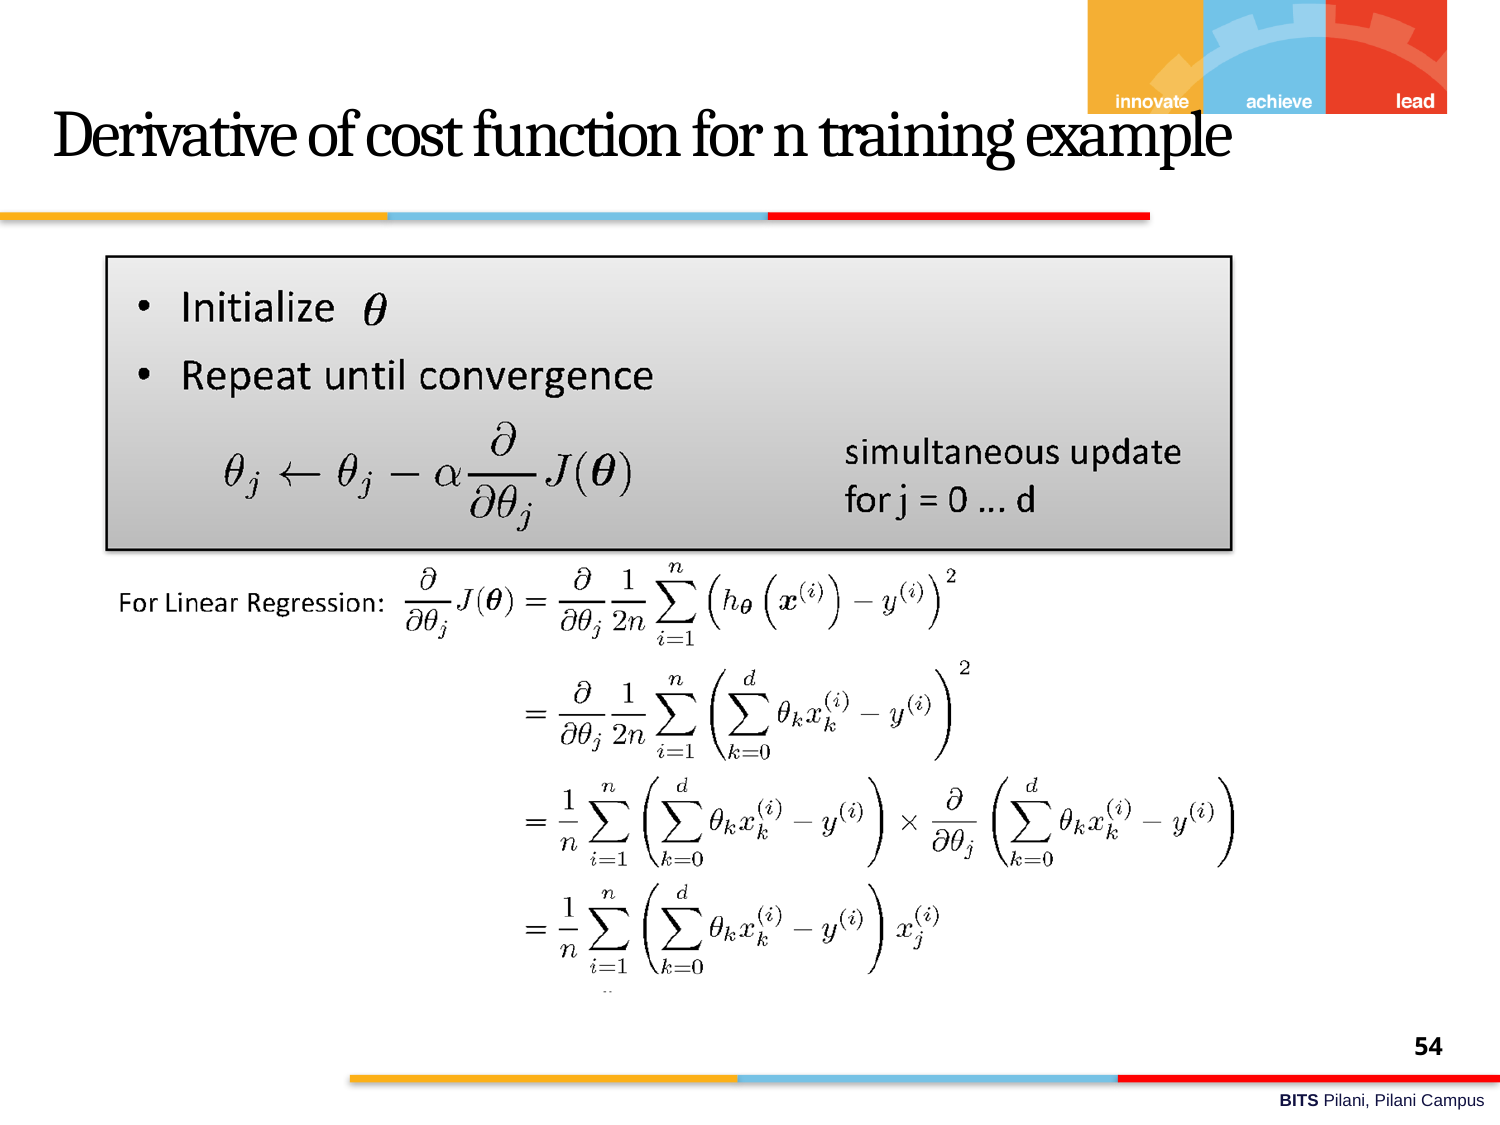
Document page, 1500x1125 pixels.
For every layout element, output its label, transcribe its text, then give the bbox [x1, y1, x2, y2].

picture [1087, 0, 1448, 114]
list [64, 249, 1253, 993]
slide_number 54 [1399, 1023, 1500, 1072]
title Derivative of cost function for n training example [37, 62, 1373, 202]
